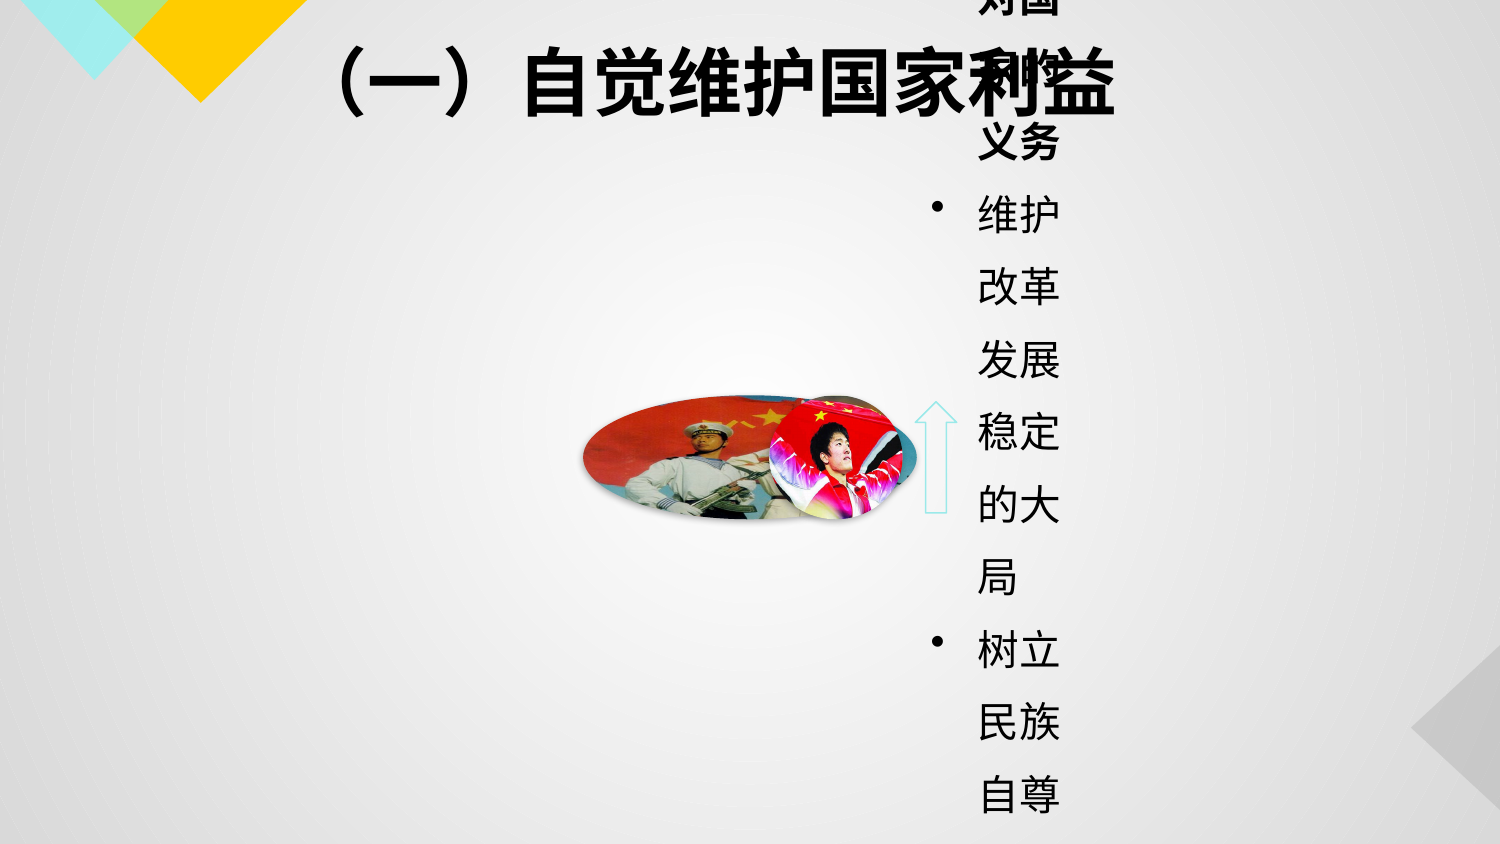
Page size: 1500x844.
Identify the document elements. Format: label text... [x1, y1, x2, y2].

title （一）自觉维护国家利益 [277, 40, 1356, 120]
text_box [82, 208, 1418, 706]
